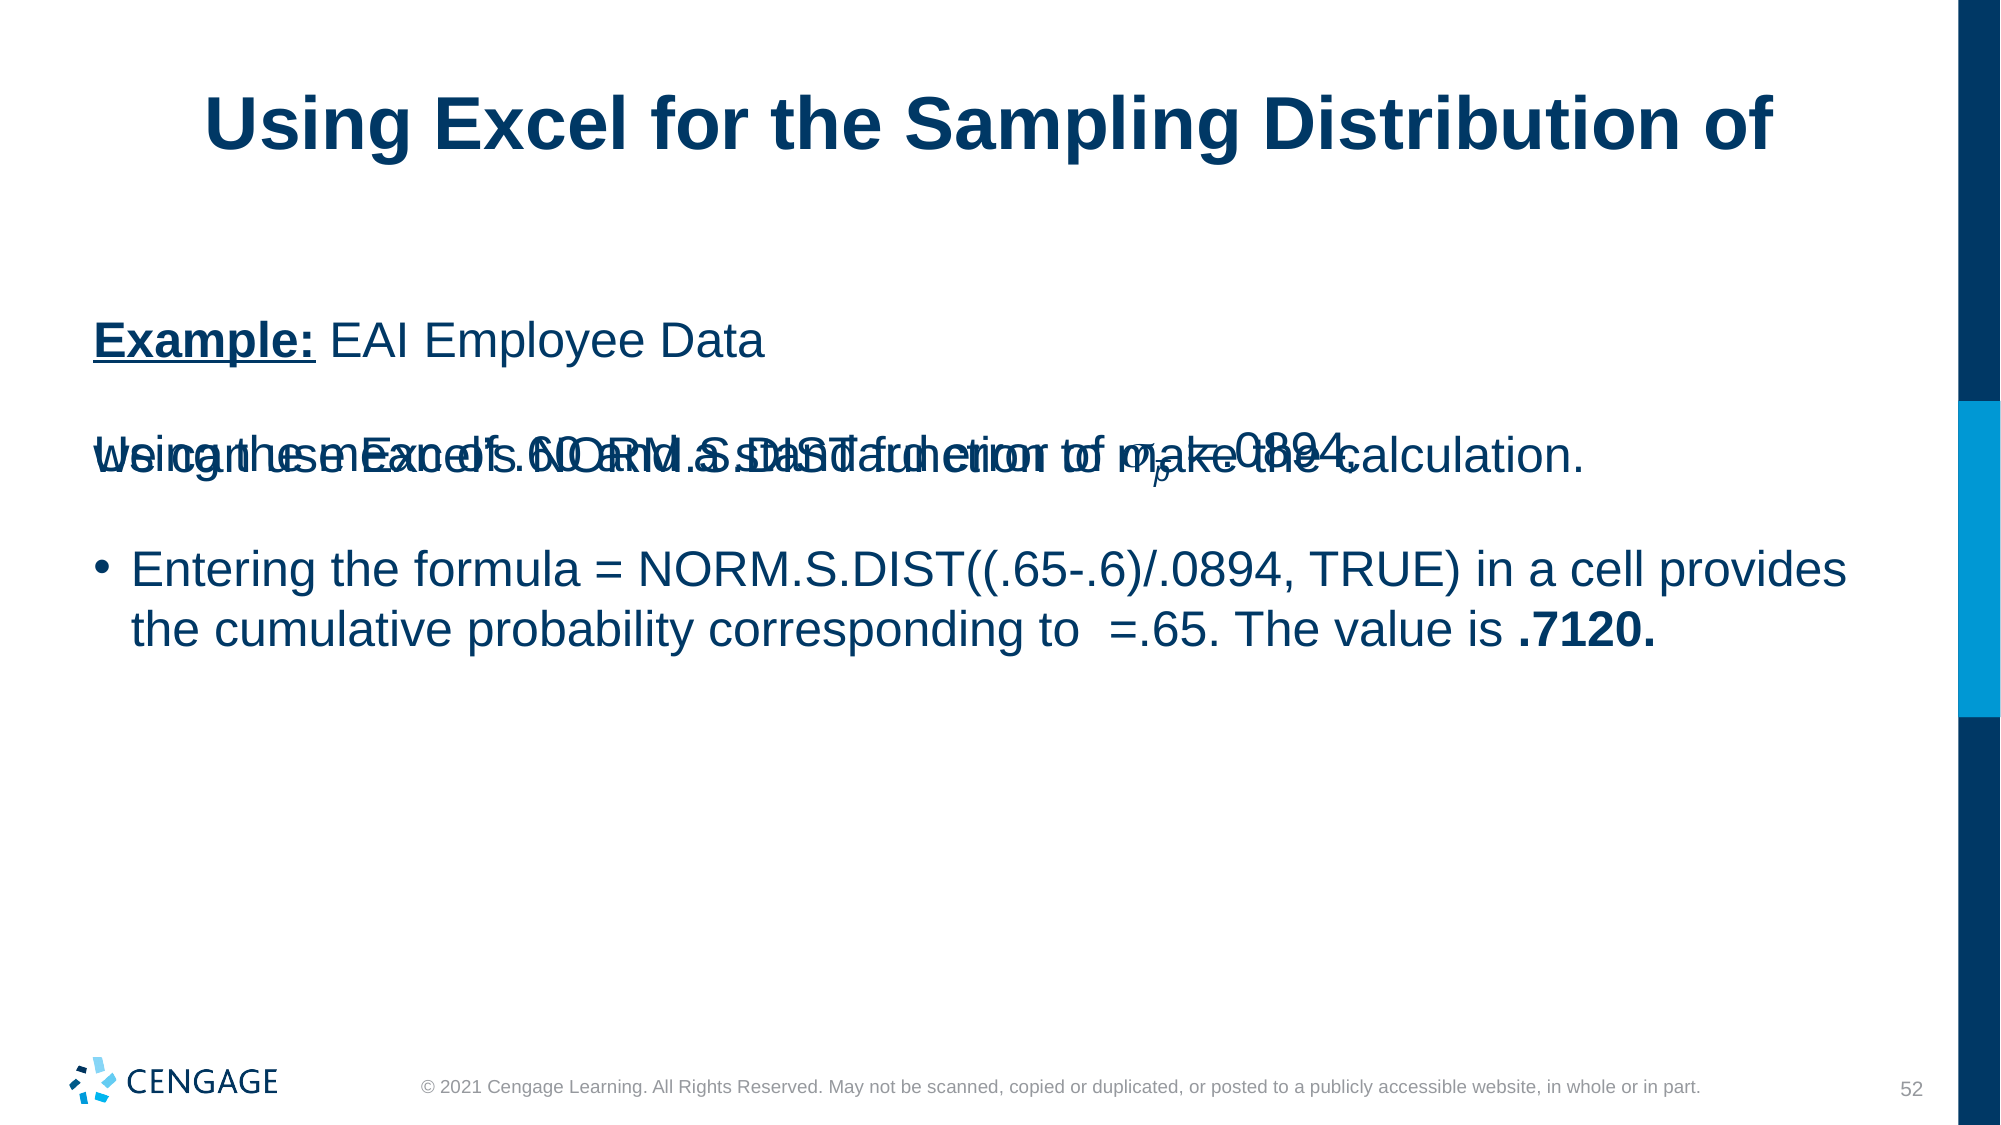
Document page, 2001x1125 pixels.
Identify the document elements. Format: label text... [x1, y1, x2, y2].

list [1117, 423, 1360, 493]
list Example: EAI Employee Data Using the mean of .60 and a standard error of [78, 299, 1923, 480]
picture [69, 1057, 277, 1104]
